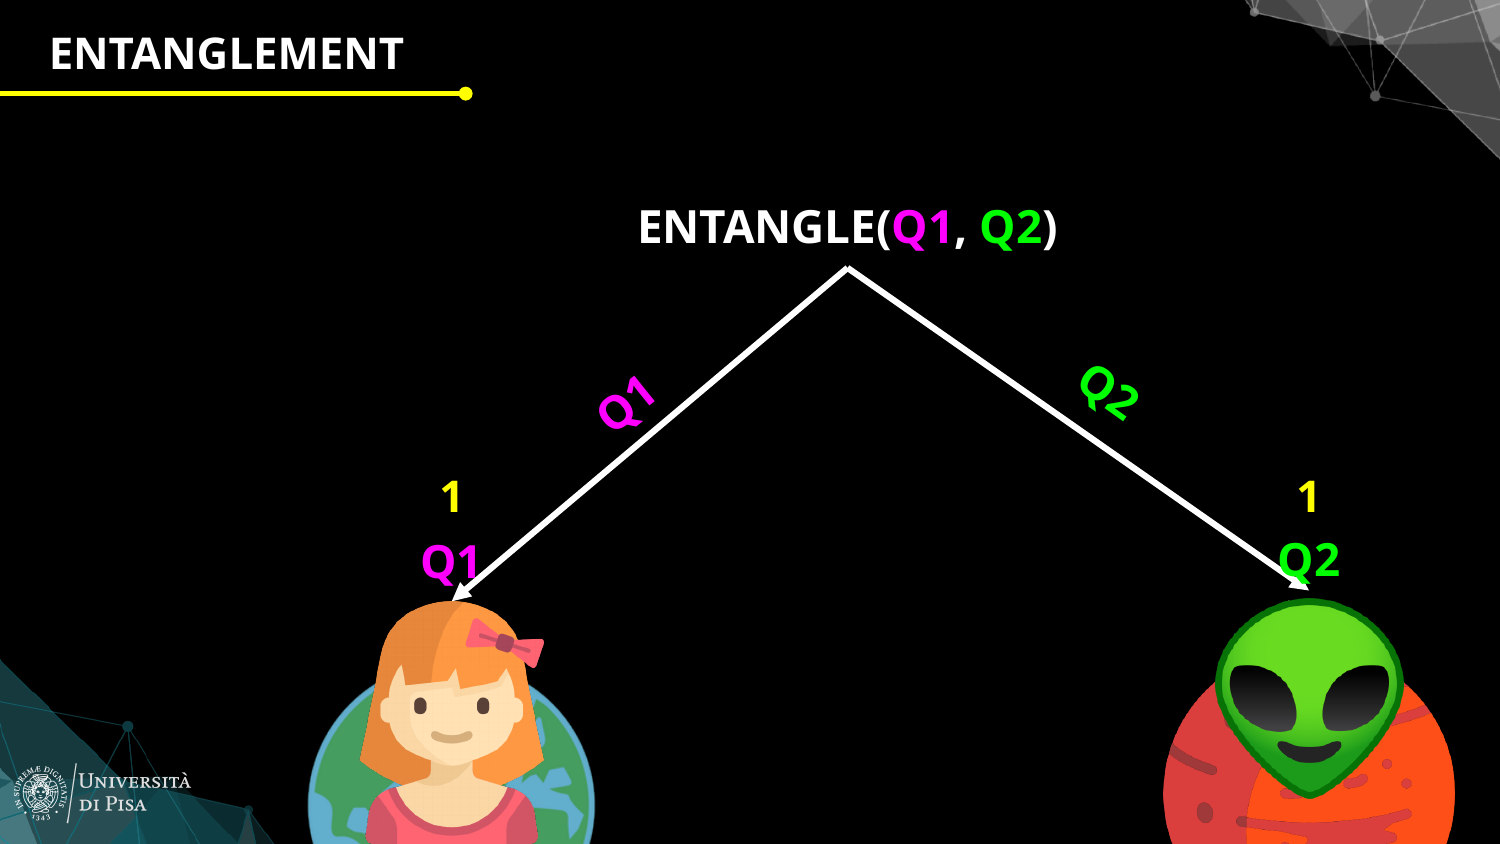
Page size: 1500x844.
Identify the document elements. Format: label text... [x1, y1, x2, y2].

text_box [369, 515, 1392, 604]
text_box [295, 600, 609, 844]
text_box ENTANGLE(Q1, Q2) [588, 182, 1107, 267]
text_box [1163, 590, 1455, 844]
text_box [390, 447, 1371, 513]
picture [968, 0, 1500, 269]
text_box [451, 268, 846, 446]
text_box ENTANGLEMENT [0, 10, 454, 93]
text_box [847, 268, 1310, 446]
picture [0, 552, 369, 844]
